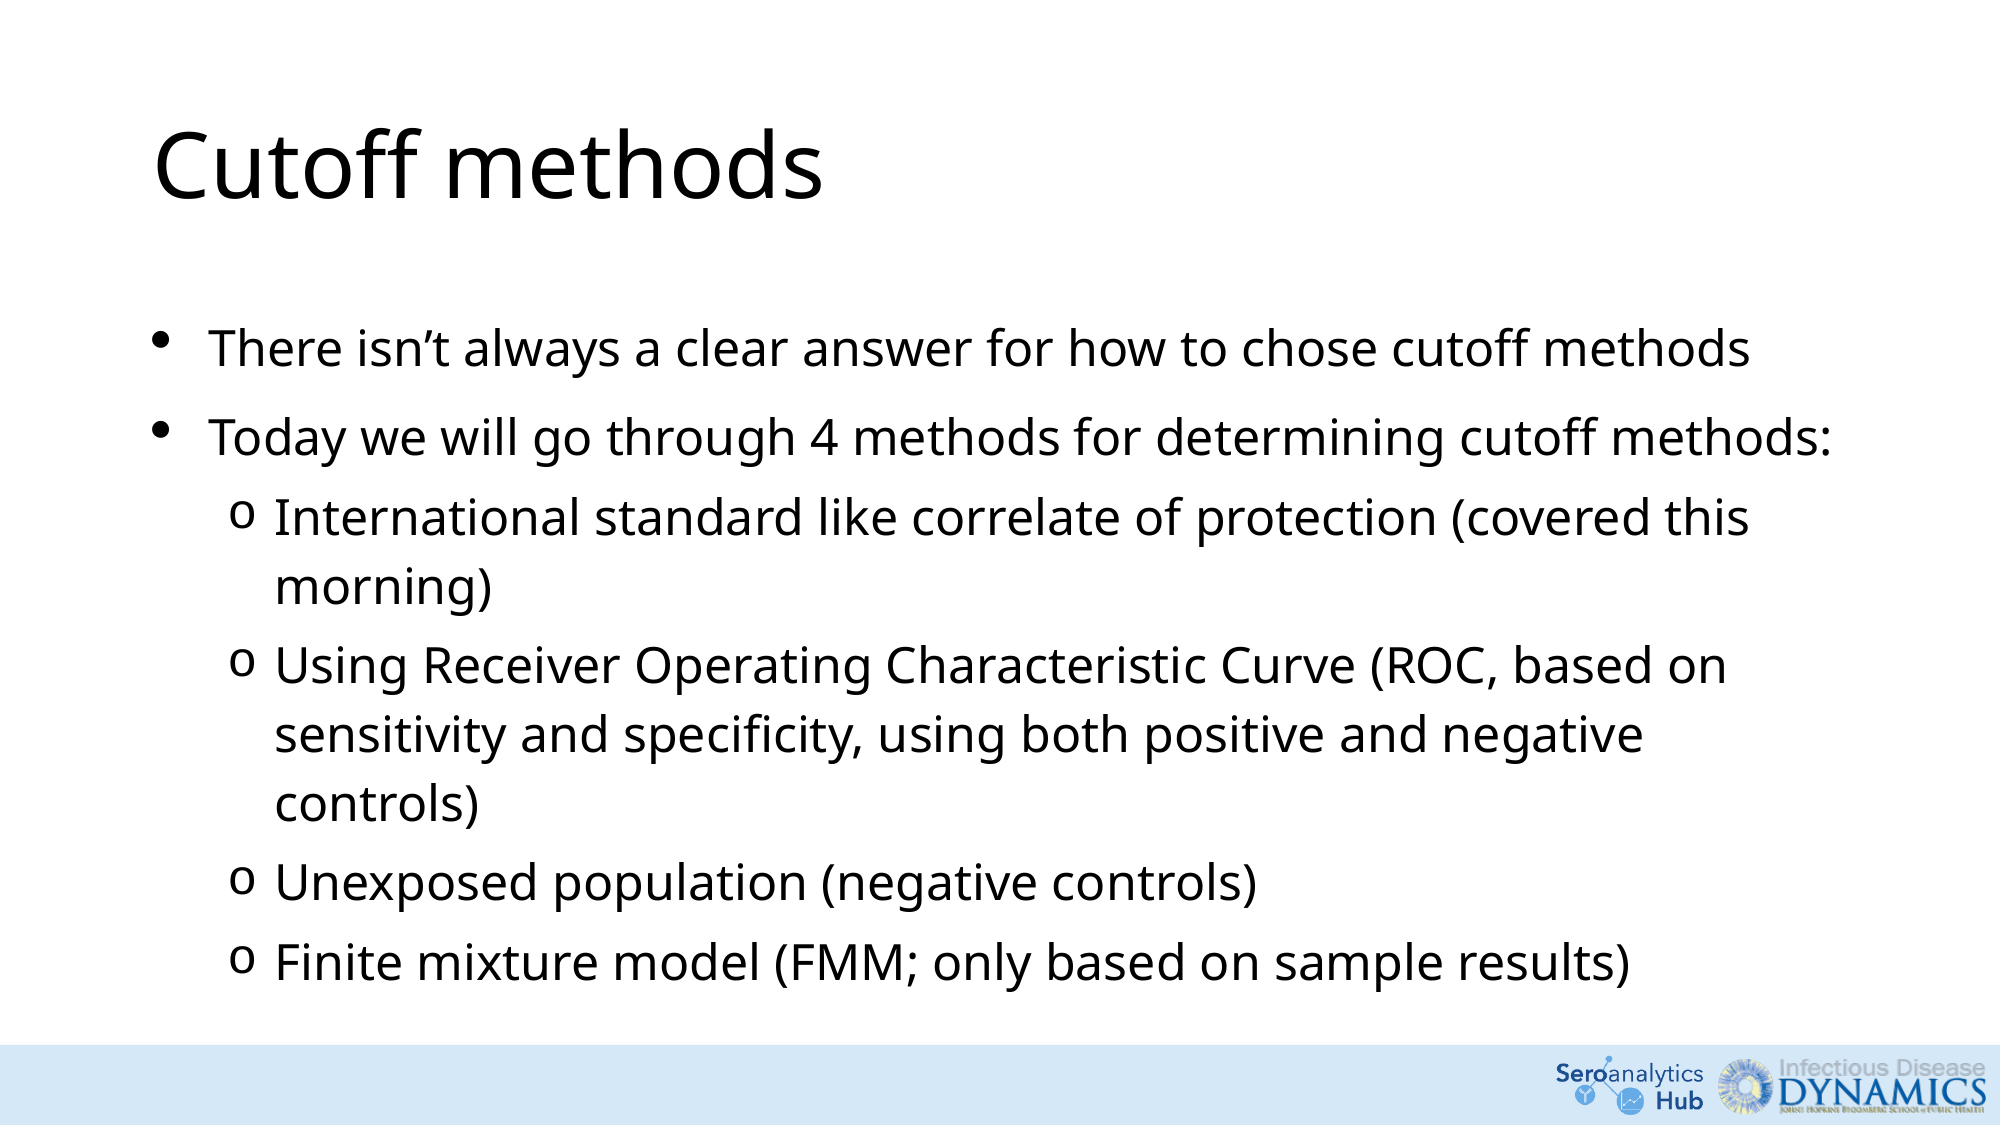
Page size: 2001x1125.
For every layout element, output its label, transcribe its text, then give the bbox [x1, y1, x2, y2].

list There isn’t always a clear answer for how to chose cutoff methods Today we will go through 4 methods for determining cutoff methods: International standard like correlate of protection (covered this morning) Using Receiver Operating Characteristic Curve (ROC, based on sensitivity and specificity, using both positive and negative controls) Unexposed population (negative controls) Finite mixture model (FMM; only based on sample results) [137, 299, 1863, 1014]
picture [1719, 1059, 1986, 1115]
title Cutoff methods [137, 59, 1863, 278]
